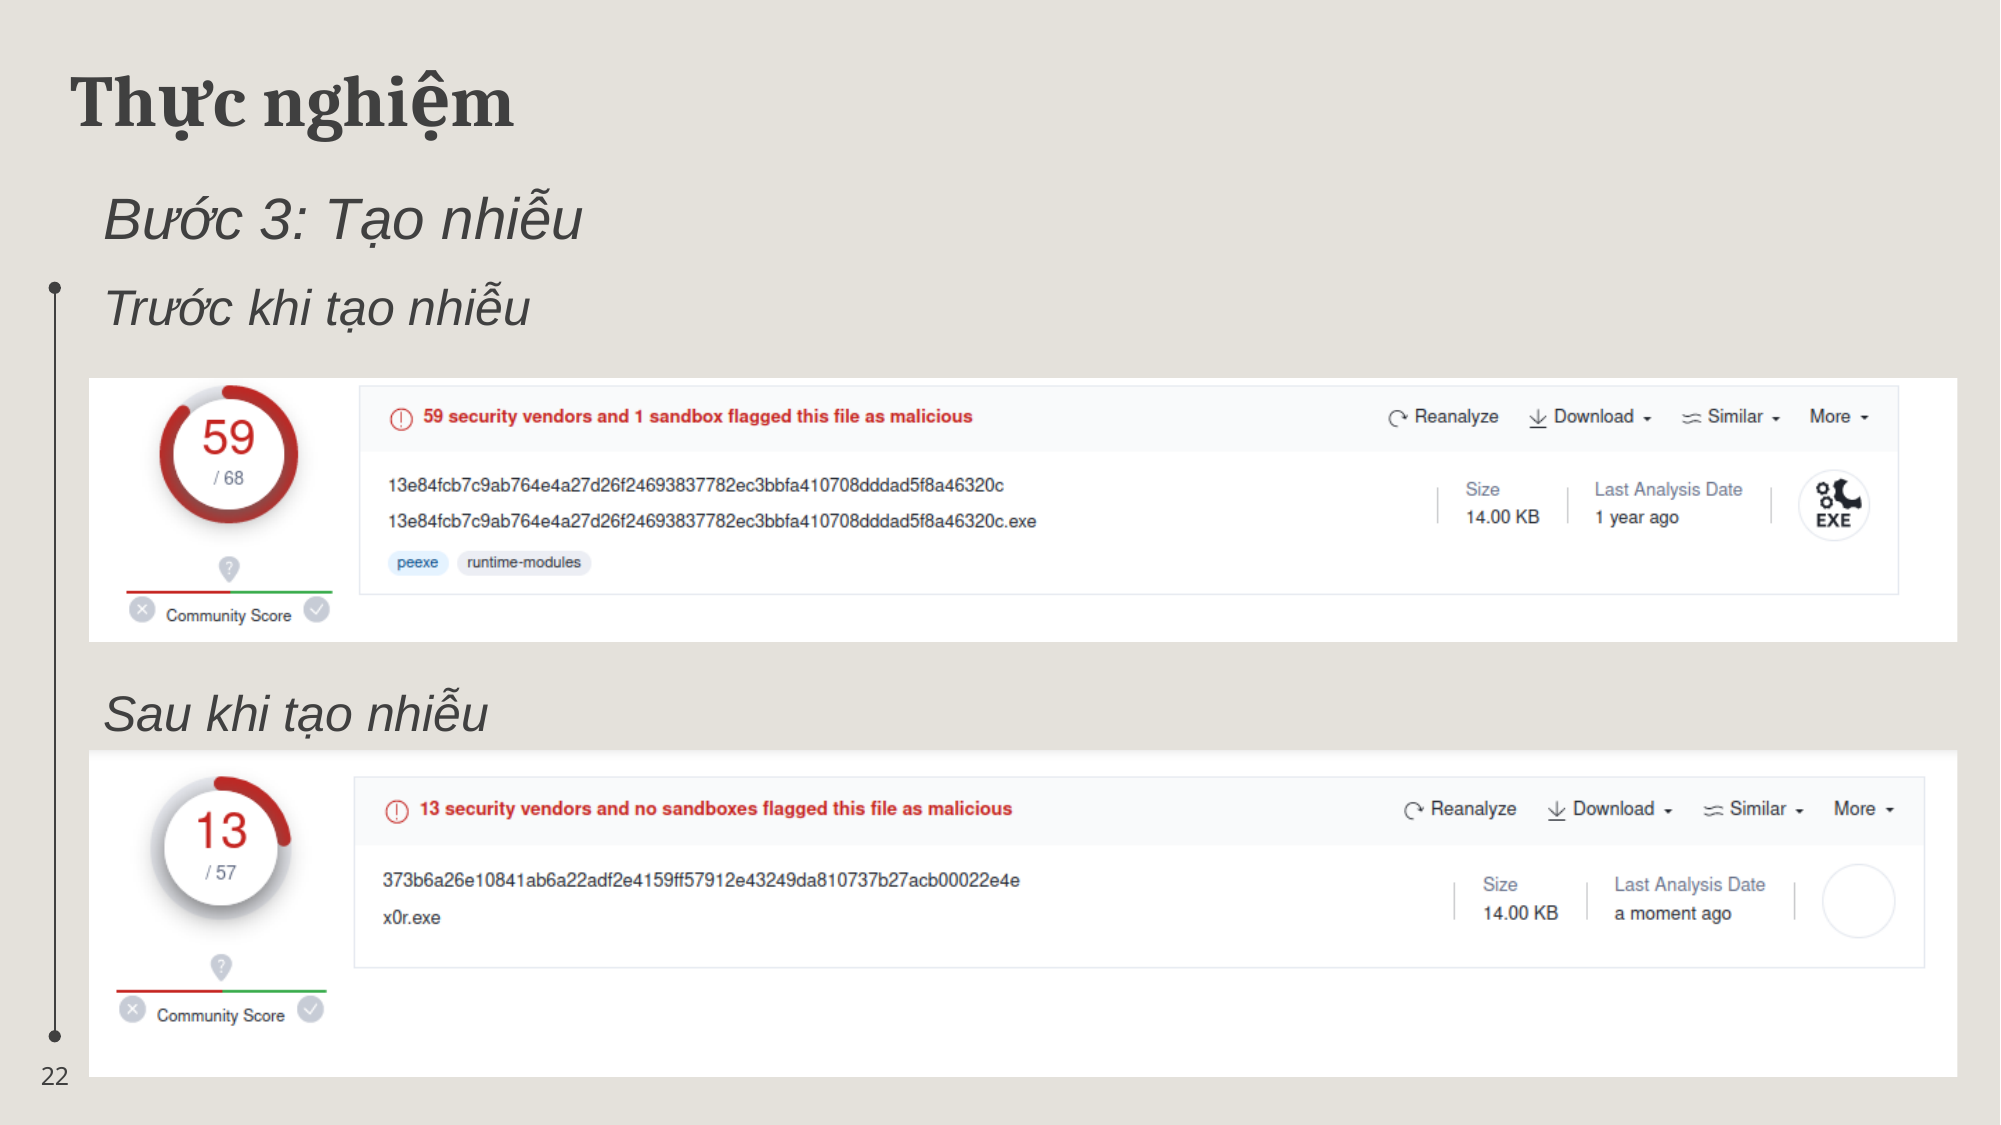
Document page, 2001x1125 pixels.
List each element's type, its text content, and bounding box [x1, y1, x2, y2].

text_box Trước khi tạo nhiễu [88, 268, 1348, 344]
picture [89, 378, 1958, 642]
text_box Bước 3: Tạo nhiễu [88, 173, 1348, 259]
text_box Thực nghiệm [55, 56, 873, 174]
slide_number 22 [22, 1054, 89, 1101]
picture [89, 749, 1958, 1077]
text_box Sau khi tạo nhiễu [88, 673, 1348, 749]
